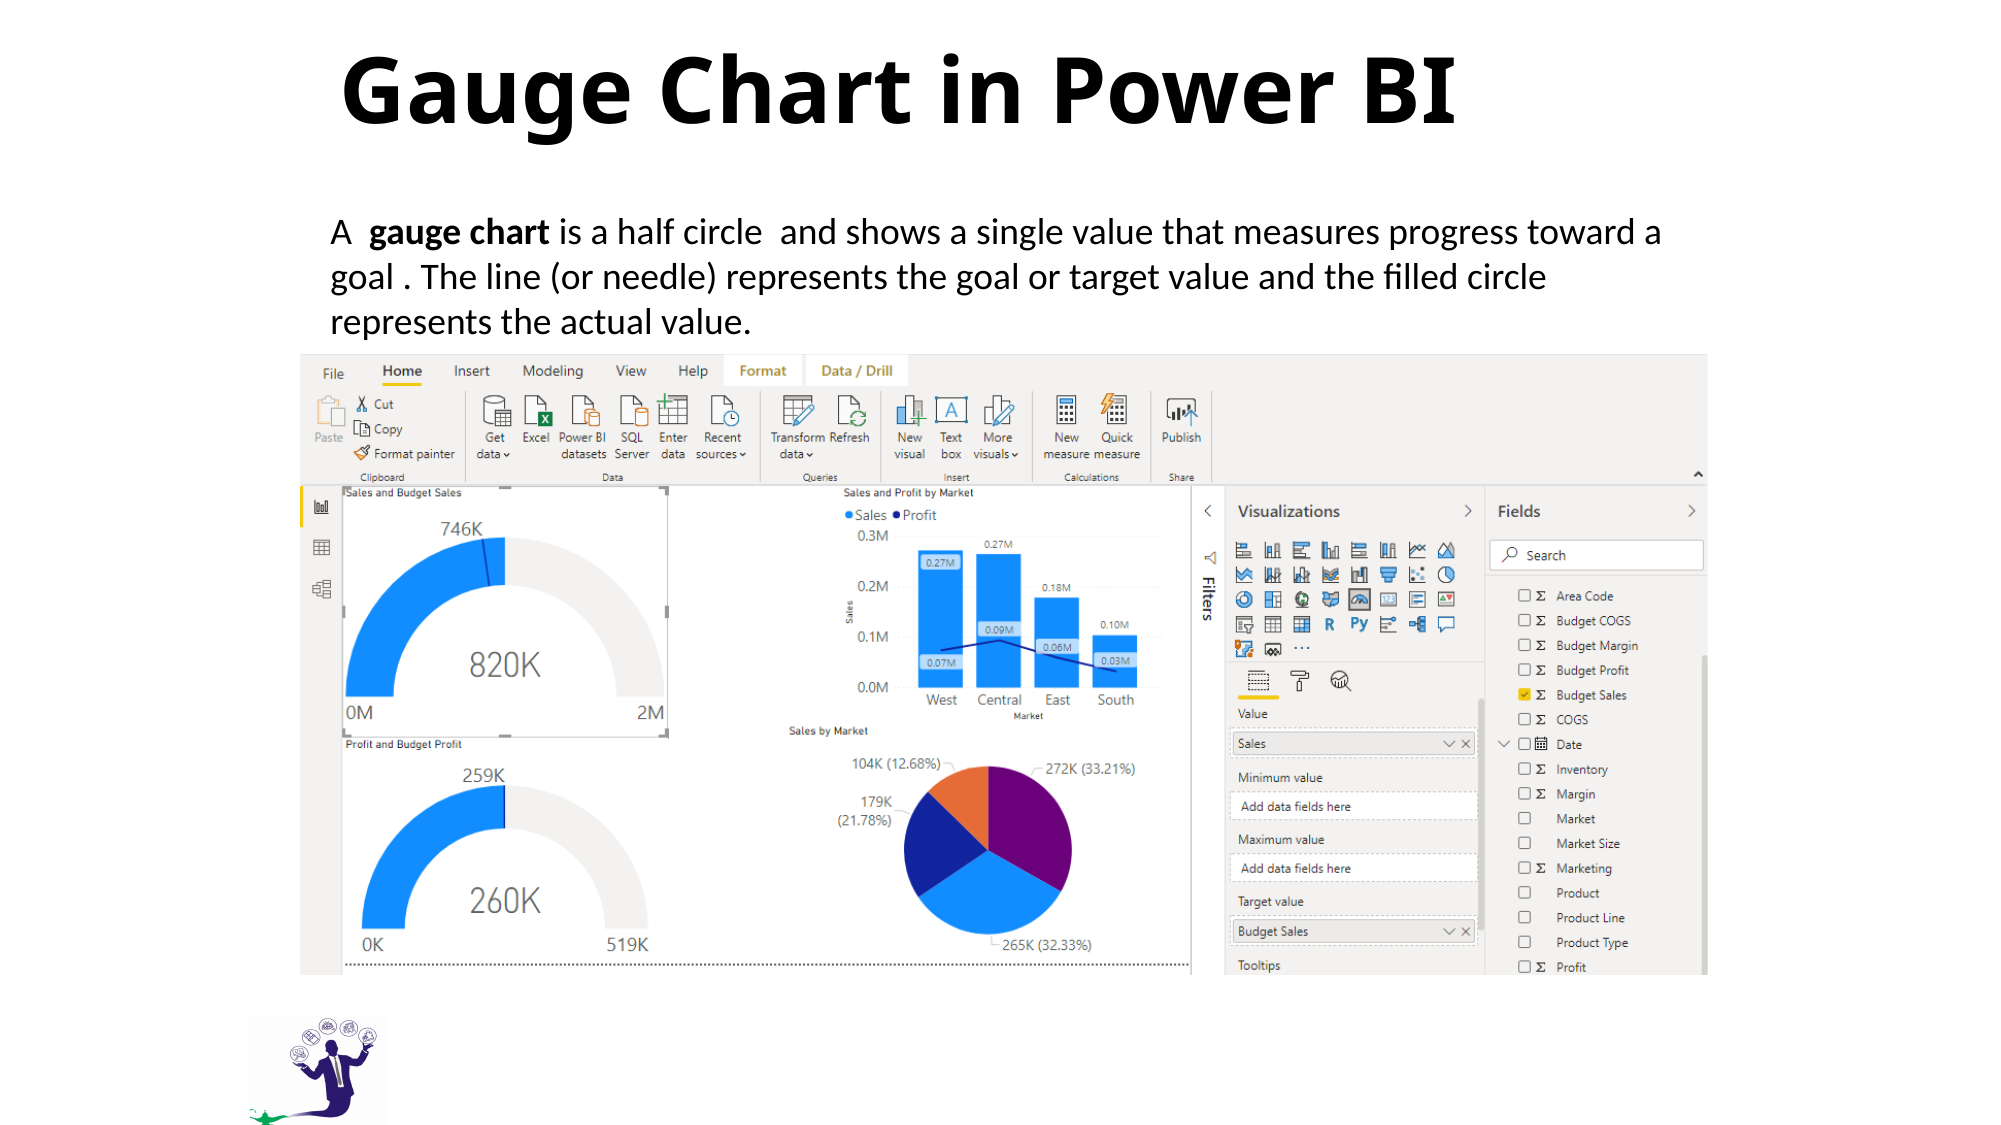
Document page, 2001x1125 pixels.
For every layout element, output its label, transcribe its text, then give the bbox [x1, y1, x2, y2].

title Gauge Chart in Power BI [324, 0, 1675, 188]
text_box A gauge chart is a half circle and shows a single value that measures progress toward a goal . The line (or needle) represents the goal or target value and the filled circle represents the actual value. [315, 199, 1685, 350]
picture [299, 354, 1708, 975]
picture [249, 1016, 388, 1125]
